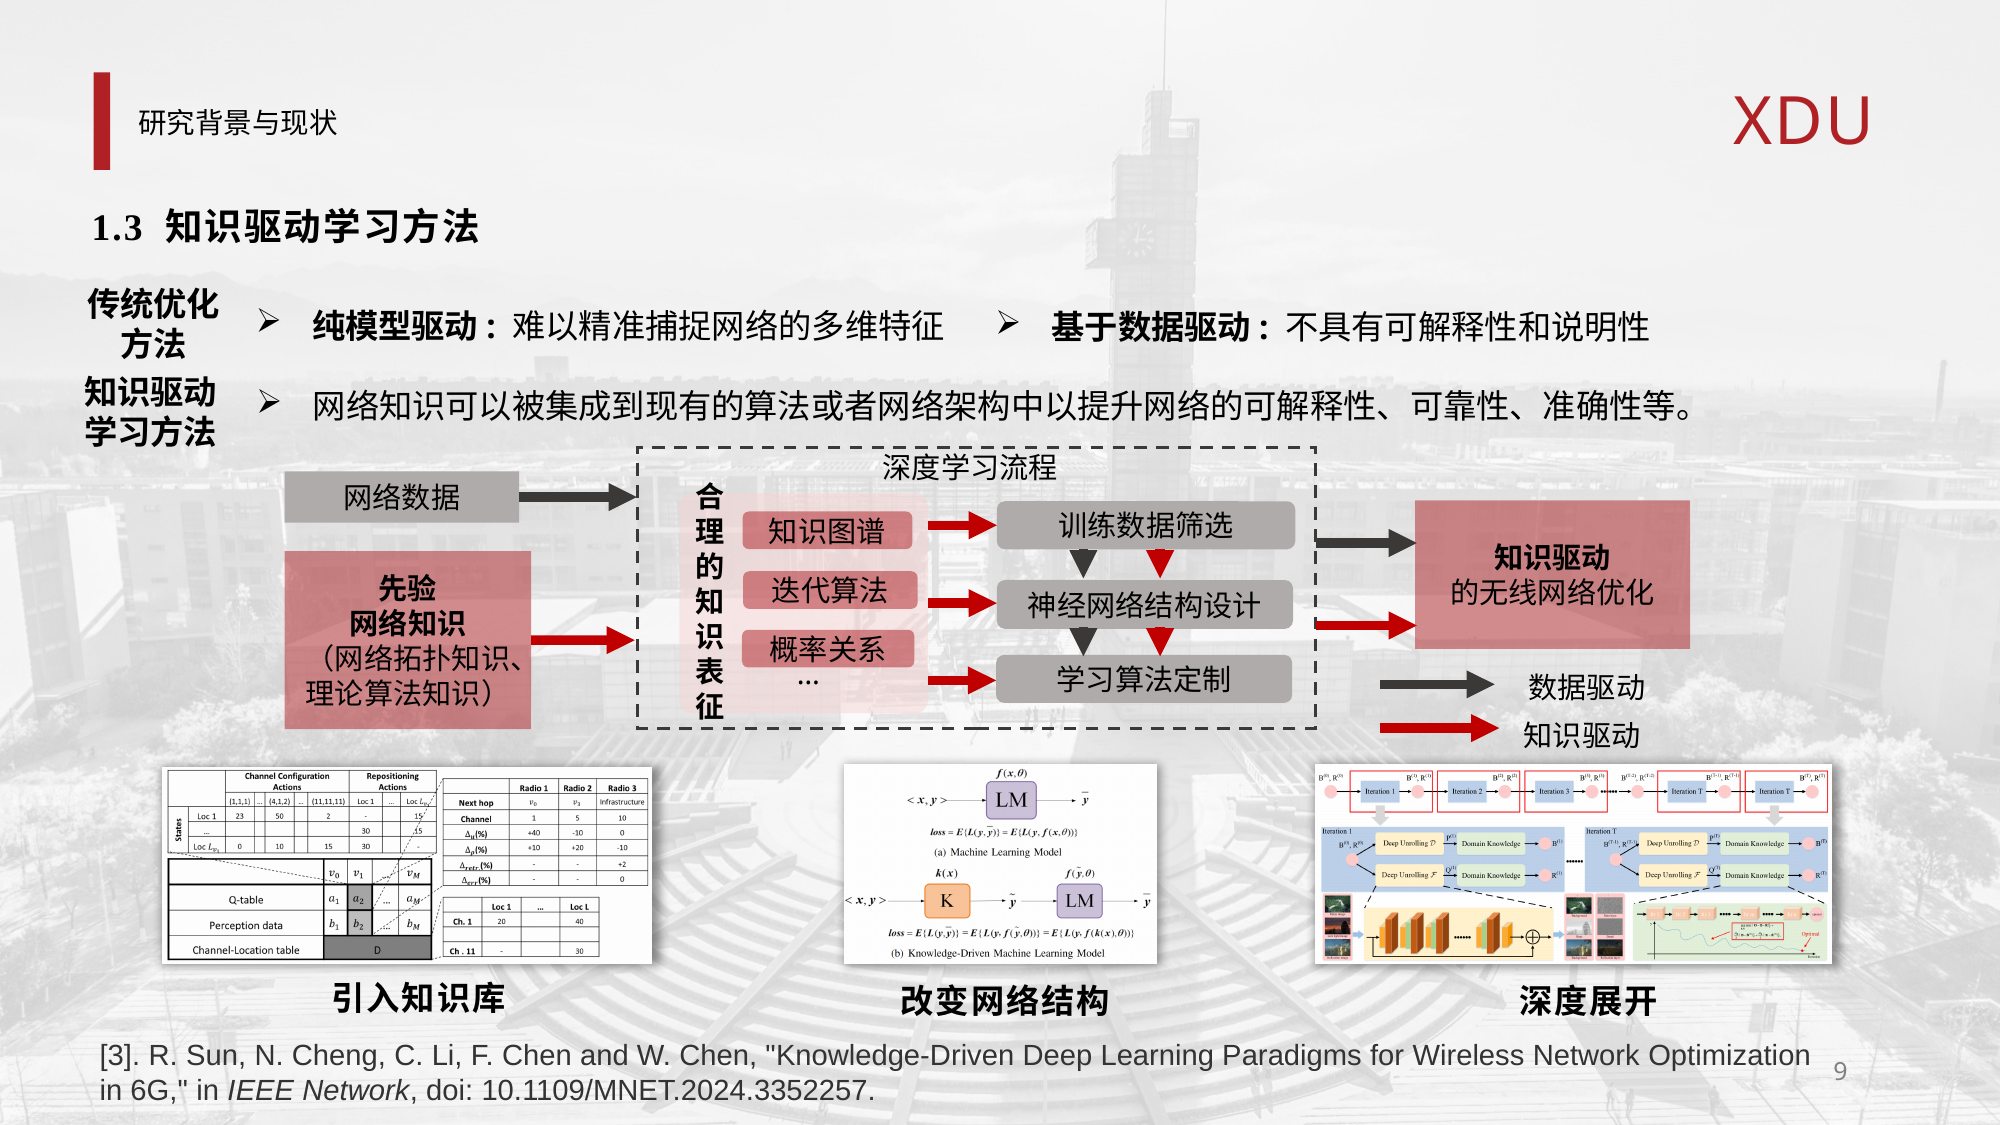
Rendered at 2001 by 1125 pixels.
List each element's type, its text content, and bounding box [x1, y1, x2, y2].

slide_number 9 [1856, 1042, 1863, 1103]
text_box 知识驱动 学习方法 [65, 363, 237, 459]
text_box 基于数据驱动: 不具有可解释性和说明性 [980, 279, 1706, 354]
text_box 深度展开 [1504, 964, 1764, 1027]
picture [844, 764, 1157, 964]
title 研究背景与现状 [123, 86, 1849, 147]
text_box 网络知识可以被集成到现有的算法或者网络架构中以提升网络的可解释性、可靠性、准确性等。 [241, 358, 2000, 485]
picture [162, 767, 652, 964]
picture [1315, 764, 1832, 964]
text_box 改变网络结构 [885, 964, 1145, 1027]
text_box 纯模型驱动: 难以精准捕捉网络的多维特征 [242, 277, 981, 353]
text_box 1.3 知识驱动学习方法 [76, 182, 861, 256]
text_box 引入知识库 [316, 964, 538, 1025]
text_box 传统优化方法 [65, 275, 242, 371]
text_box [3]. R. Sun, N. Cheng, C. Li, F. Chen and W. Chen, "Knowledge-Driven Deep Learning Paradigms for Wireless Network Optimization in 6G," in IEEE Network, doi: 10.1109/MNET.2024.3352257. [84, 1028, 1856, 1114]
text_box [254, 425, 1706, 756]
